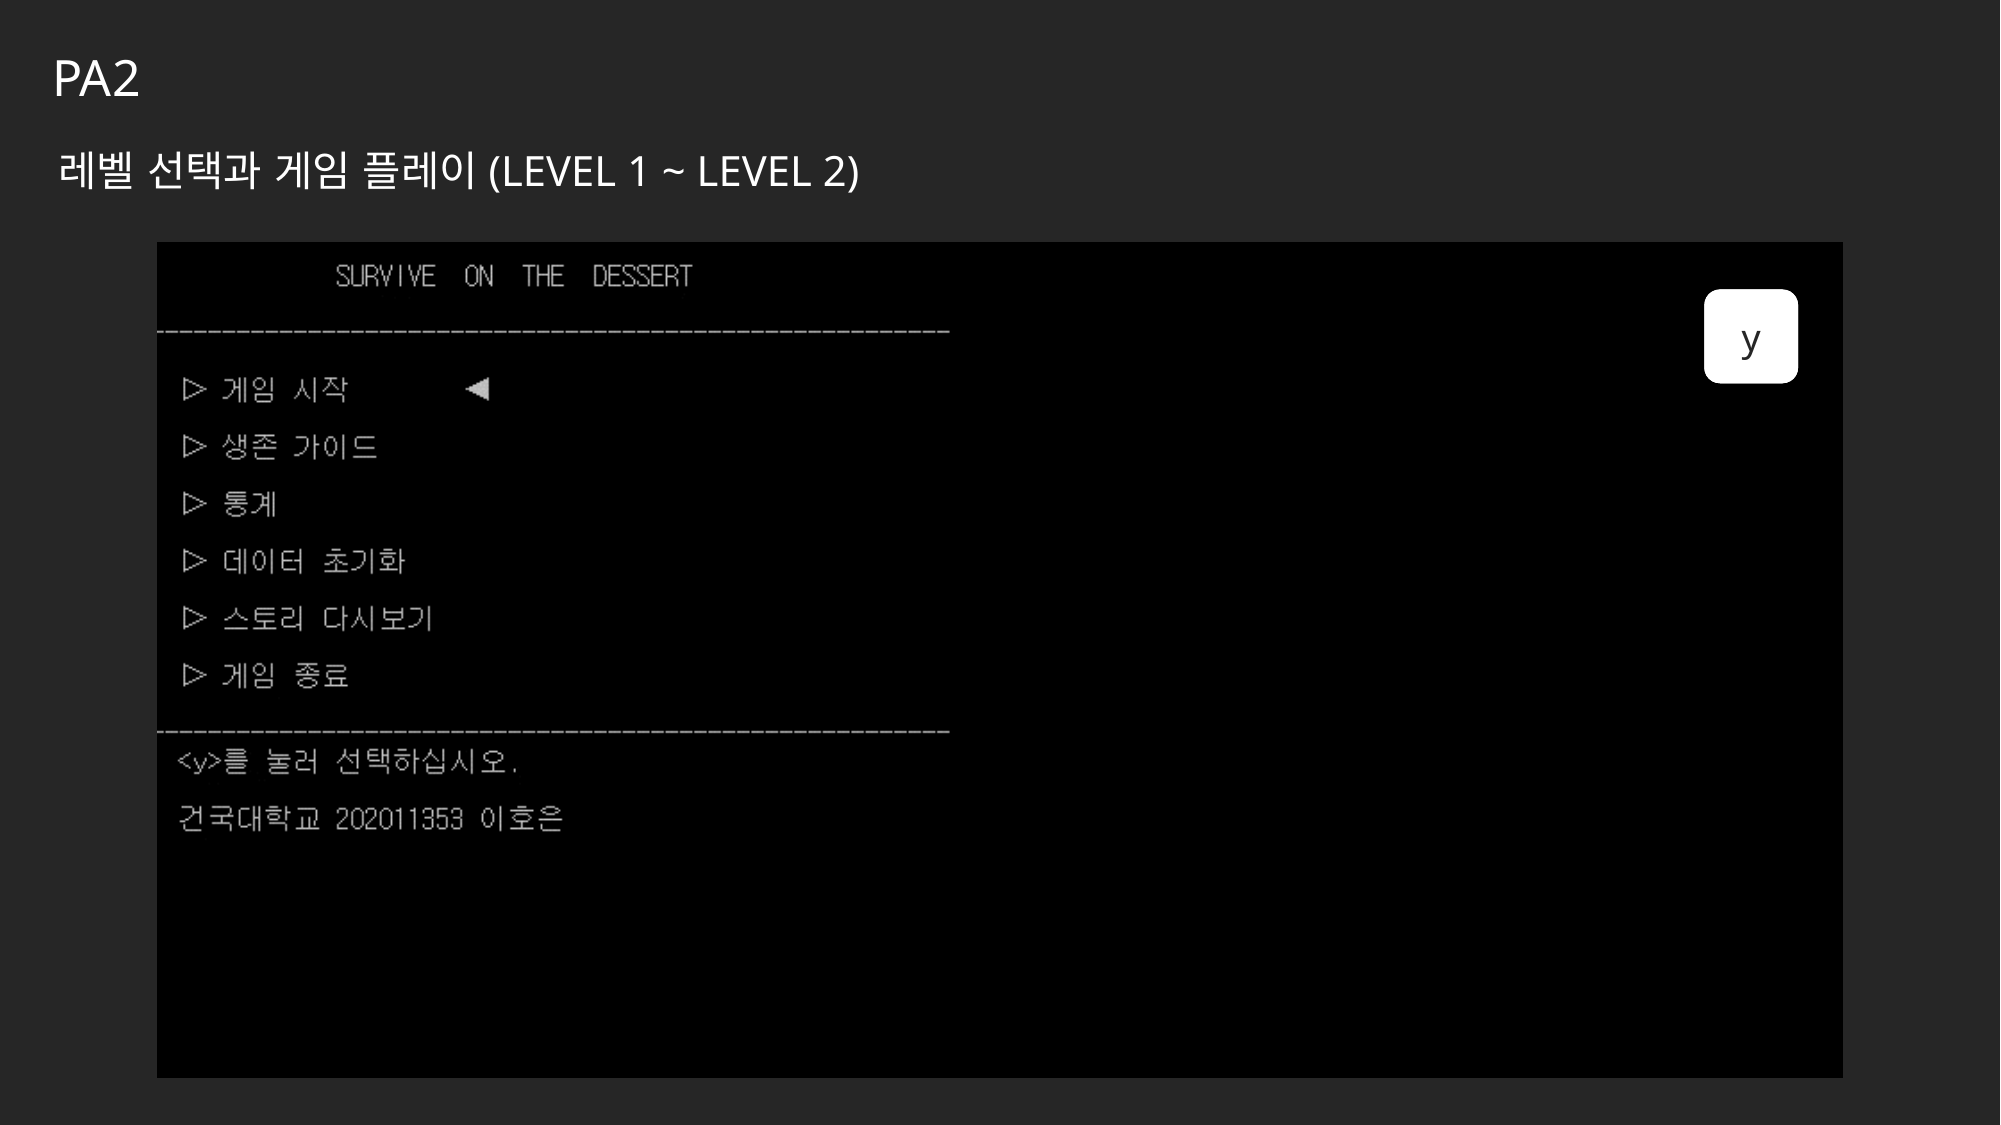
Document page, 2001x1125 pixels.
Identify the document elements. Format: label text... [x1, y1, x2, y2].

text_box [156, 241, 1844, 1079]
text_box PA2 [37, 38, 156, 114]
text_box 레벨 선택과 게임 플레이(LEVEL 1 ~ LEVEL 2) [43, 137, 875, 202]
